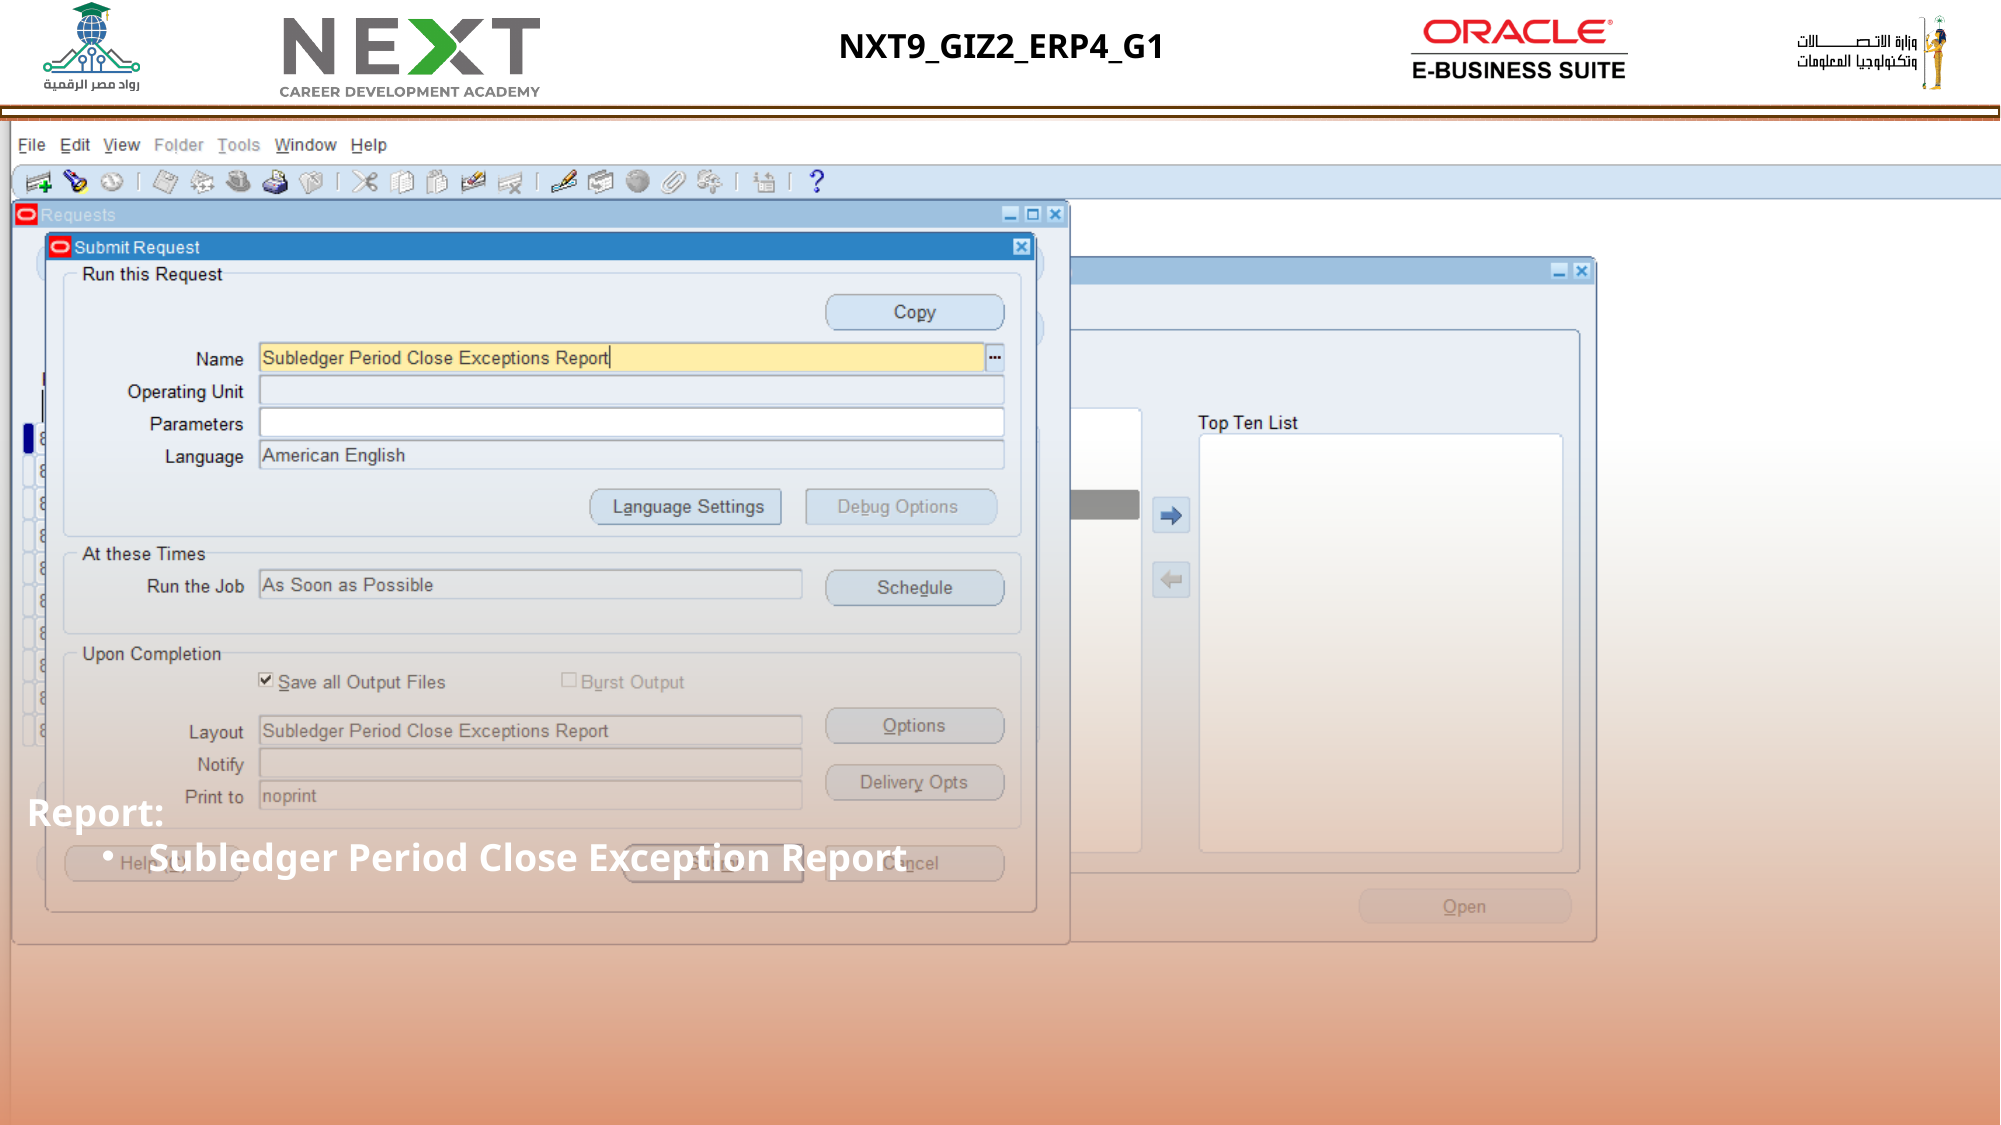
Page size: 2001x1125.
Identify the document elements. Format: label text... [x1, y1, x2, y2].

footer NXT9_GIZ2_ERP4_G1 [664, 18, 1340, 78]
picture [0, 0, 2001, 1125]
picture [1785, 3, 1957, 100]
picture [43, 2, 140, 91]
picture [275, 18, 540, 100]
